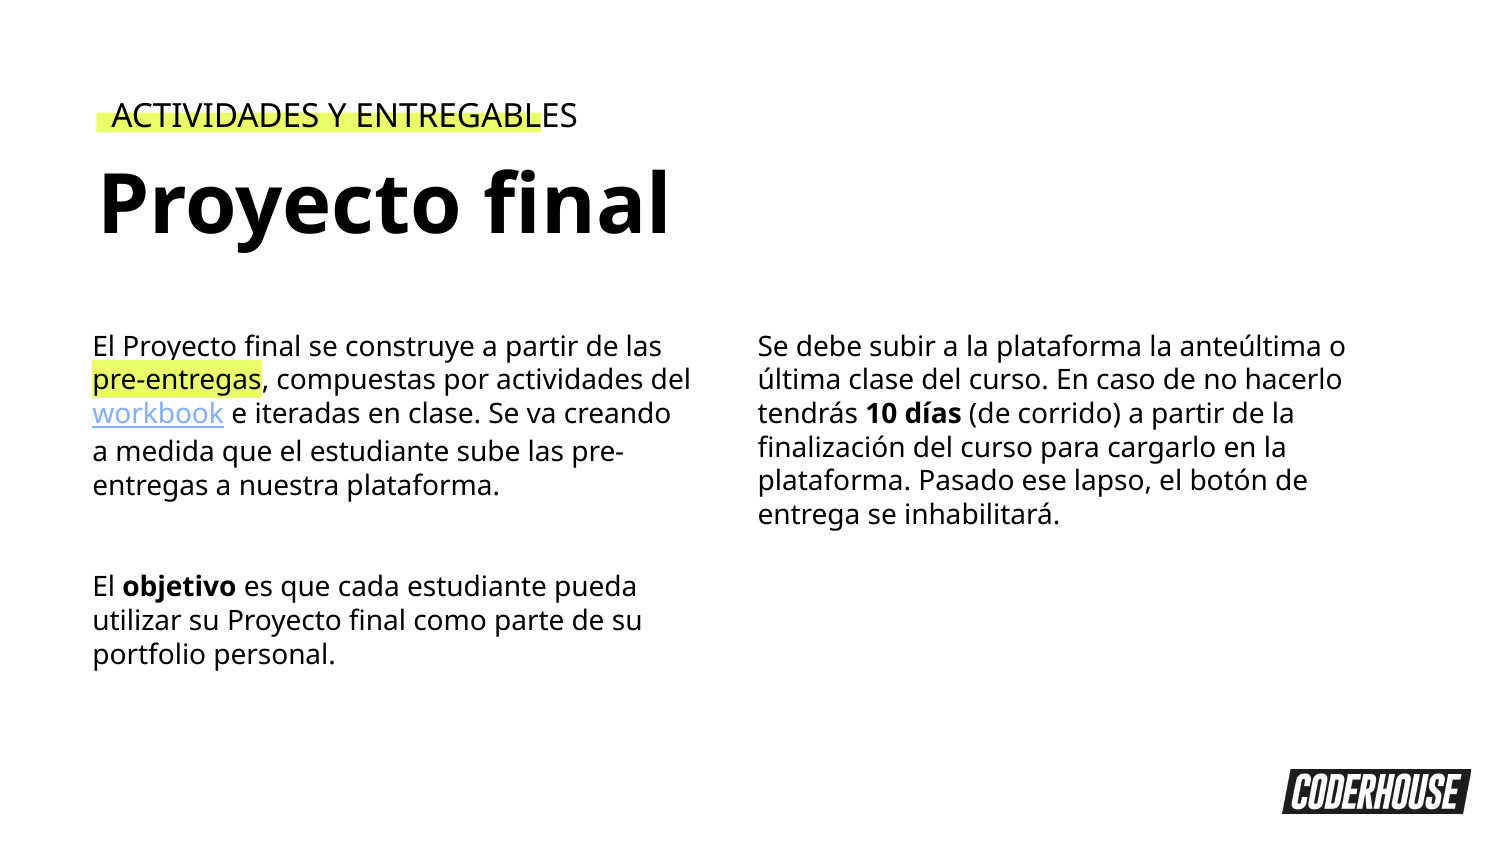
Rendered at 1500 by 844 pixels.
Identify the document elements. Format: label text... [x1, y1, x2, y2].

picture [1281, 769, 1471, 814]
text_box Se debe subir a la plataforma la anteúltima o última clase del curso. En caso de no hacerlo tendrás 10 días (de corrido) a partir de la finalización del curso para cargarlo en la plataforma. Pasado ese lapso, el botón de entrega se inhabilitará. [742, 312, 1372, 546]
text_box ACTIVIDADES Y ENTREGABLES [96, 79, 873, 150]
text_box Proyecto final [82, 146, 713, 267]
text_box El Proyecto final se construye a partir de las pre-entregas, compuestas por actividades del workbook e iteradas en clase. Se va creando a medida que el estudiante sube las pre-entregas a nuestra plataforma. El objetivo es que cada estudiante pueda utilizar su Proyecto final como parte de su portfolio personal. [77, 312, 707, 719]
